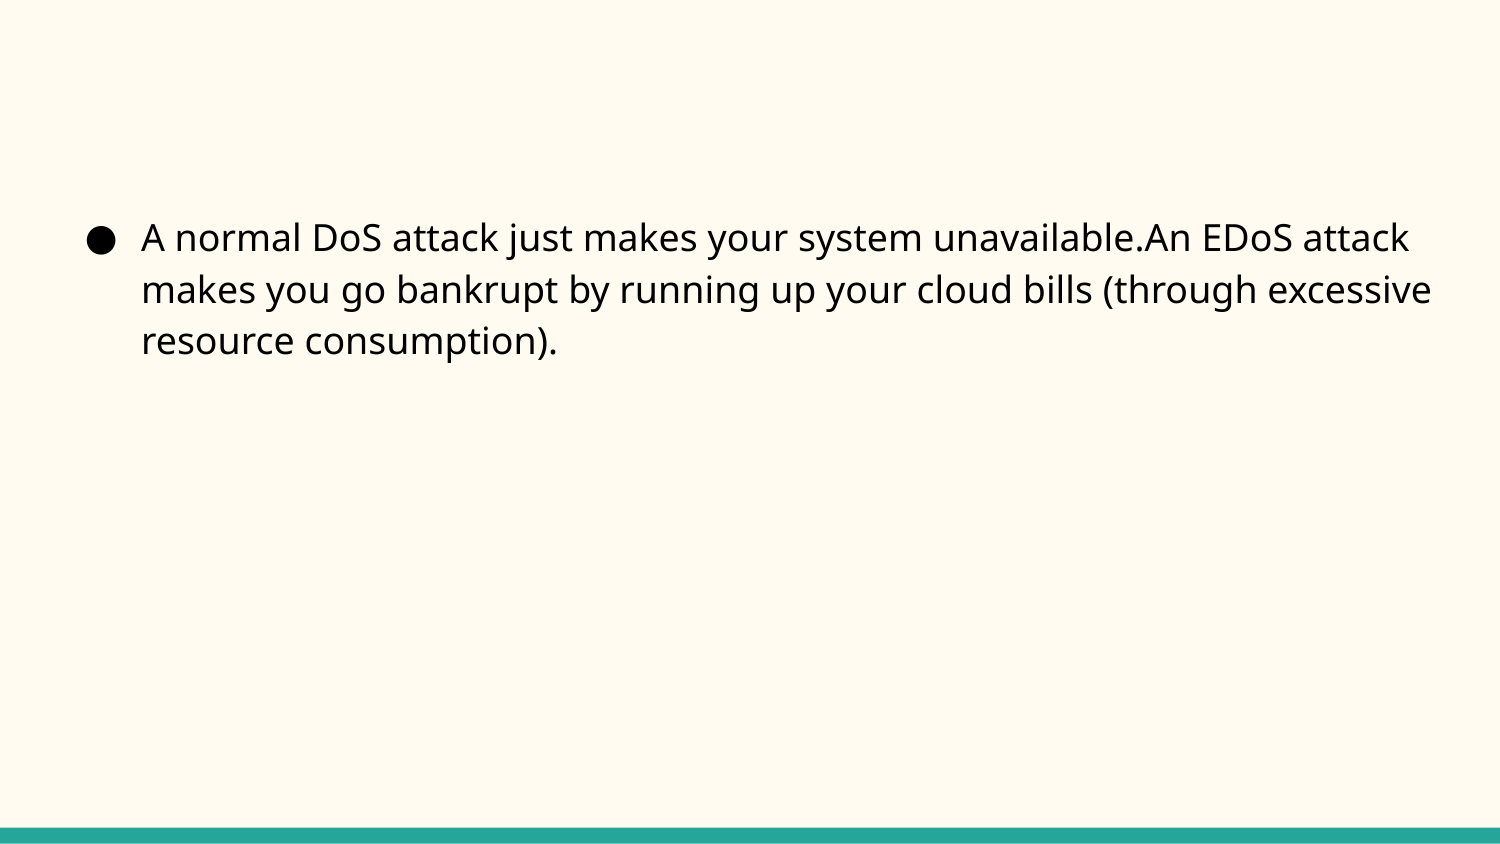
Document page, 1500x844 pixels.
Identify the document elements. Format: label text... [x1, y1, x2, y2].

list A normal DoS attack just makes your system unavailable.An EDoS attack makes you go bankrupt by running up your cloud bills (through excessive resource consumption). [51, 192, 1449, 750]
